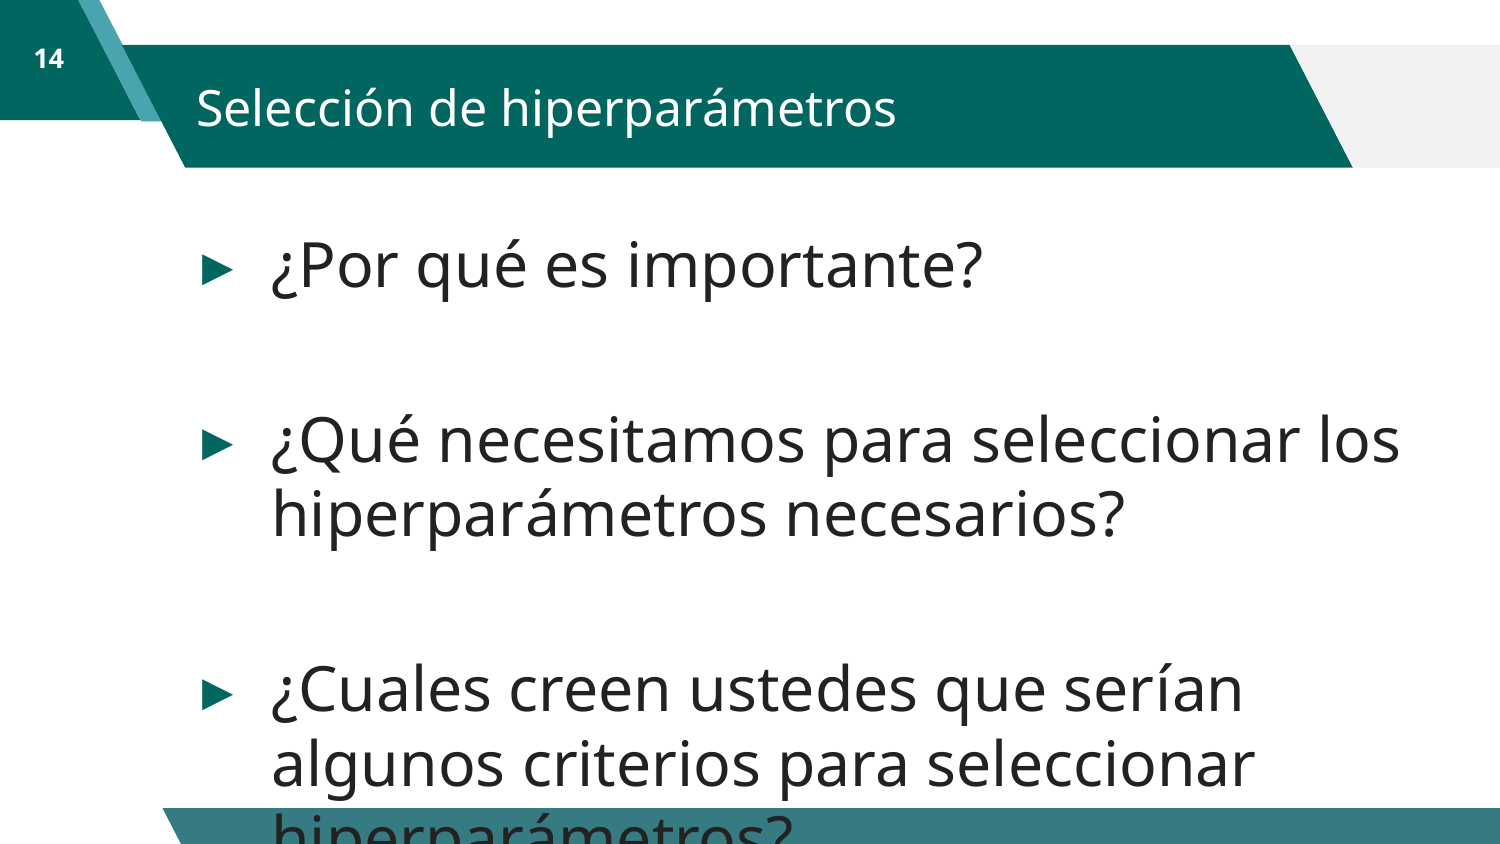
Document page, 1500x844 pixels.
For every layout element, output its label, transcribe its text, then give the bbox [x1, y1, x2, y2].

slide_number 14 [0, 0, 98, 121]
list ¿Por qué es importante? ¿Qué necesitamos para seleccionar los hiperparámetros necesarios? ¿Cuales creen ustedes que serían algunos criterios para seleccionar hiperparámetros? [181, 209, 1425, 808]
title Selección de hiperparámetros [181, 45, 1285, 169]
